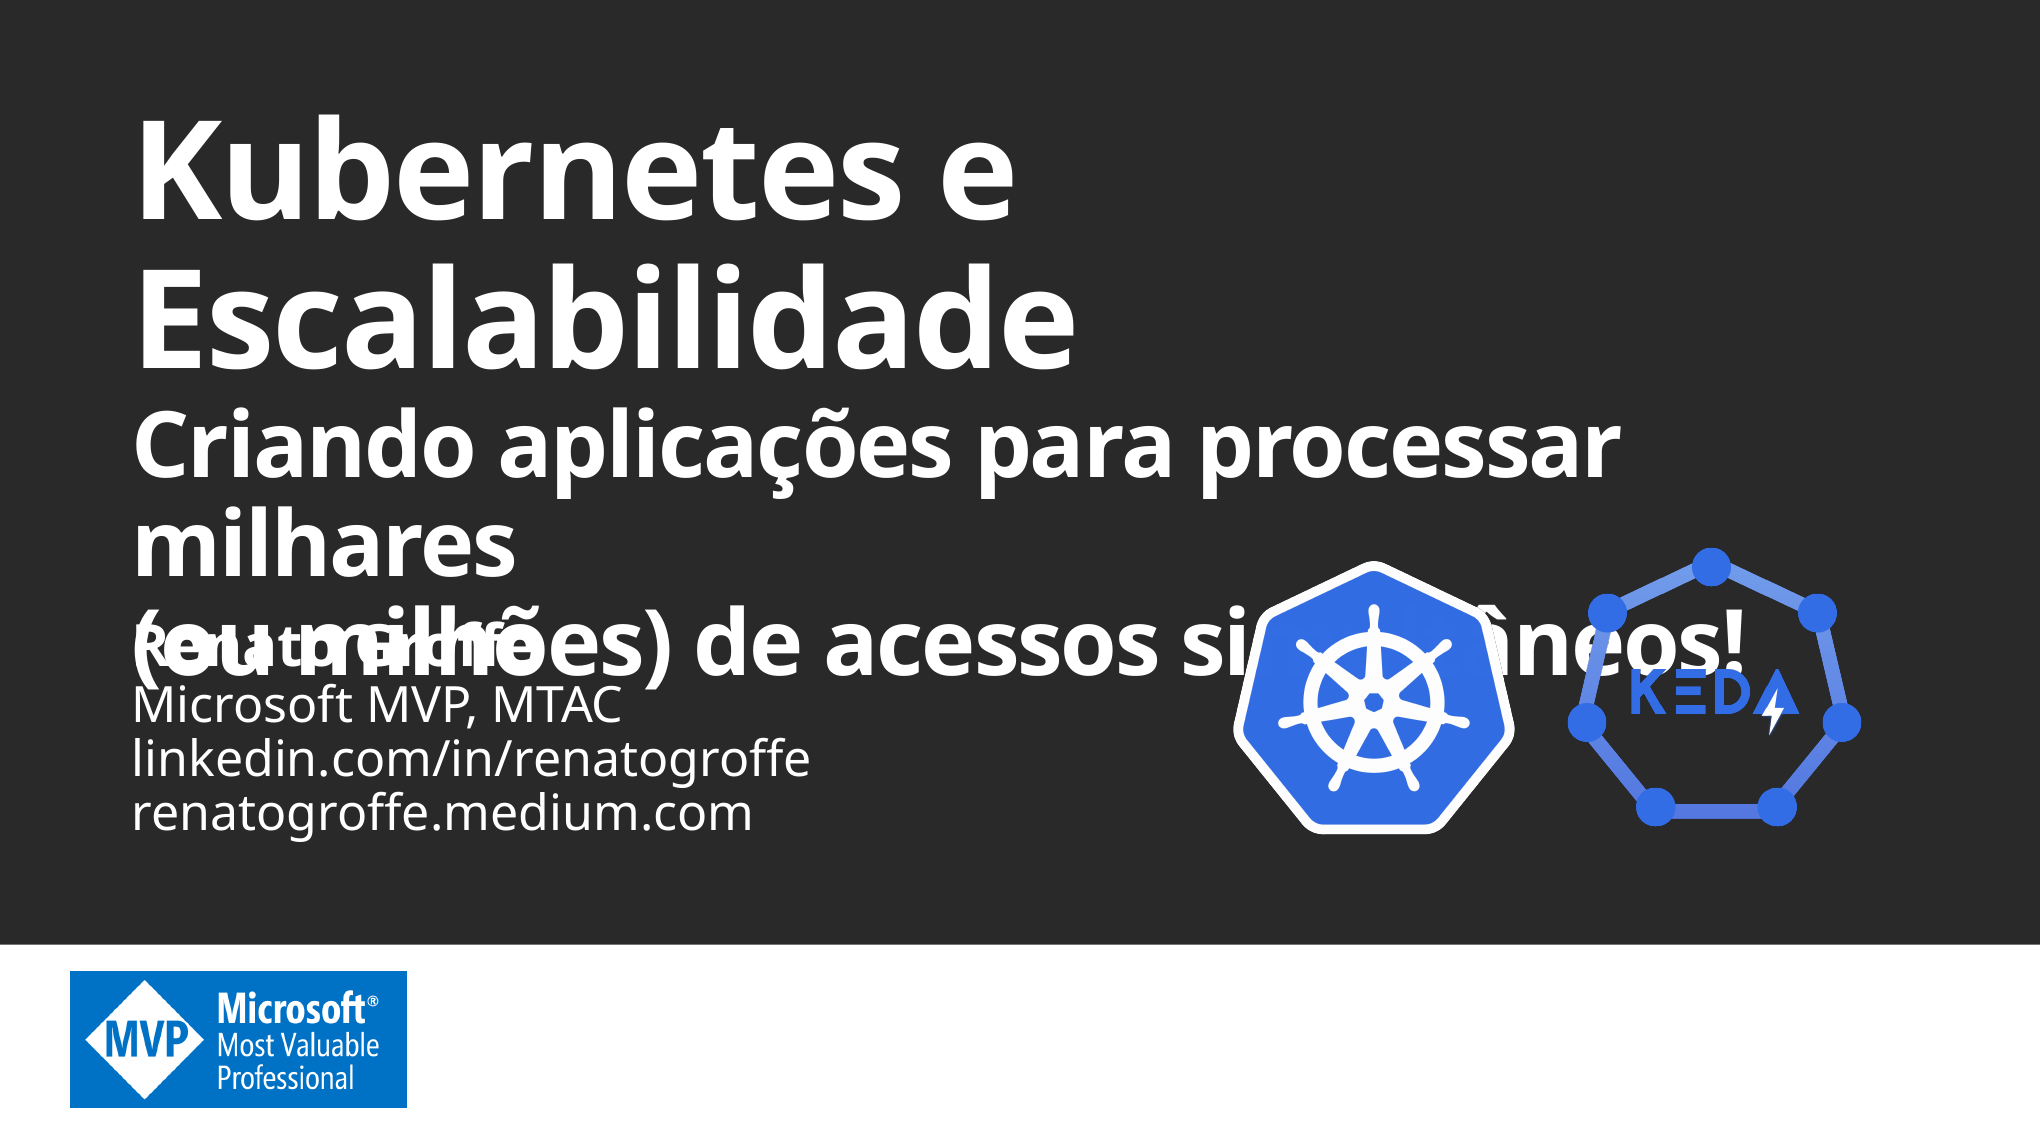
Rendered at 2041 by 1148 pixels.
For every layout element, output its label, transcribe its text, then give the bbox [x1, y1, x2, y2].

picture [69, 971, 408, 1108]
text_box Renato Groffe Microsoft MVP, MTAC linkedin.com/in/renatogroffe renatogroffe.medium.com [107, 598, 1110, 906]
title Kubernetes e Escalabilidade Criando aplicações para processar milhares (ou milhões) de acessos simultâneos! [107, 86, 1945, 394]
picture [1219, 560, 1533, 855]
picture [1557, 530, 1871, 844]
